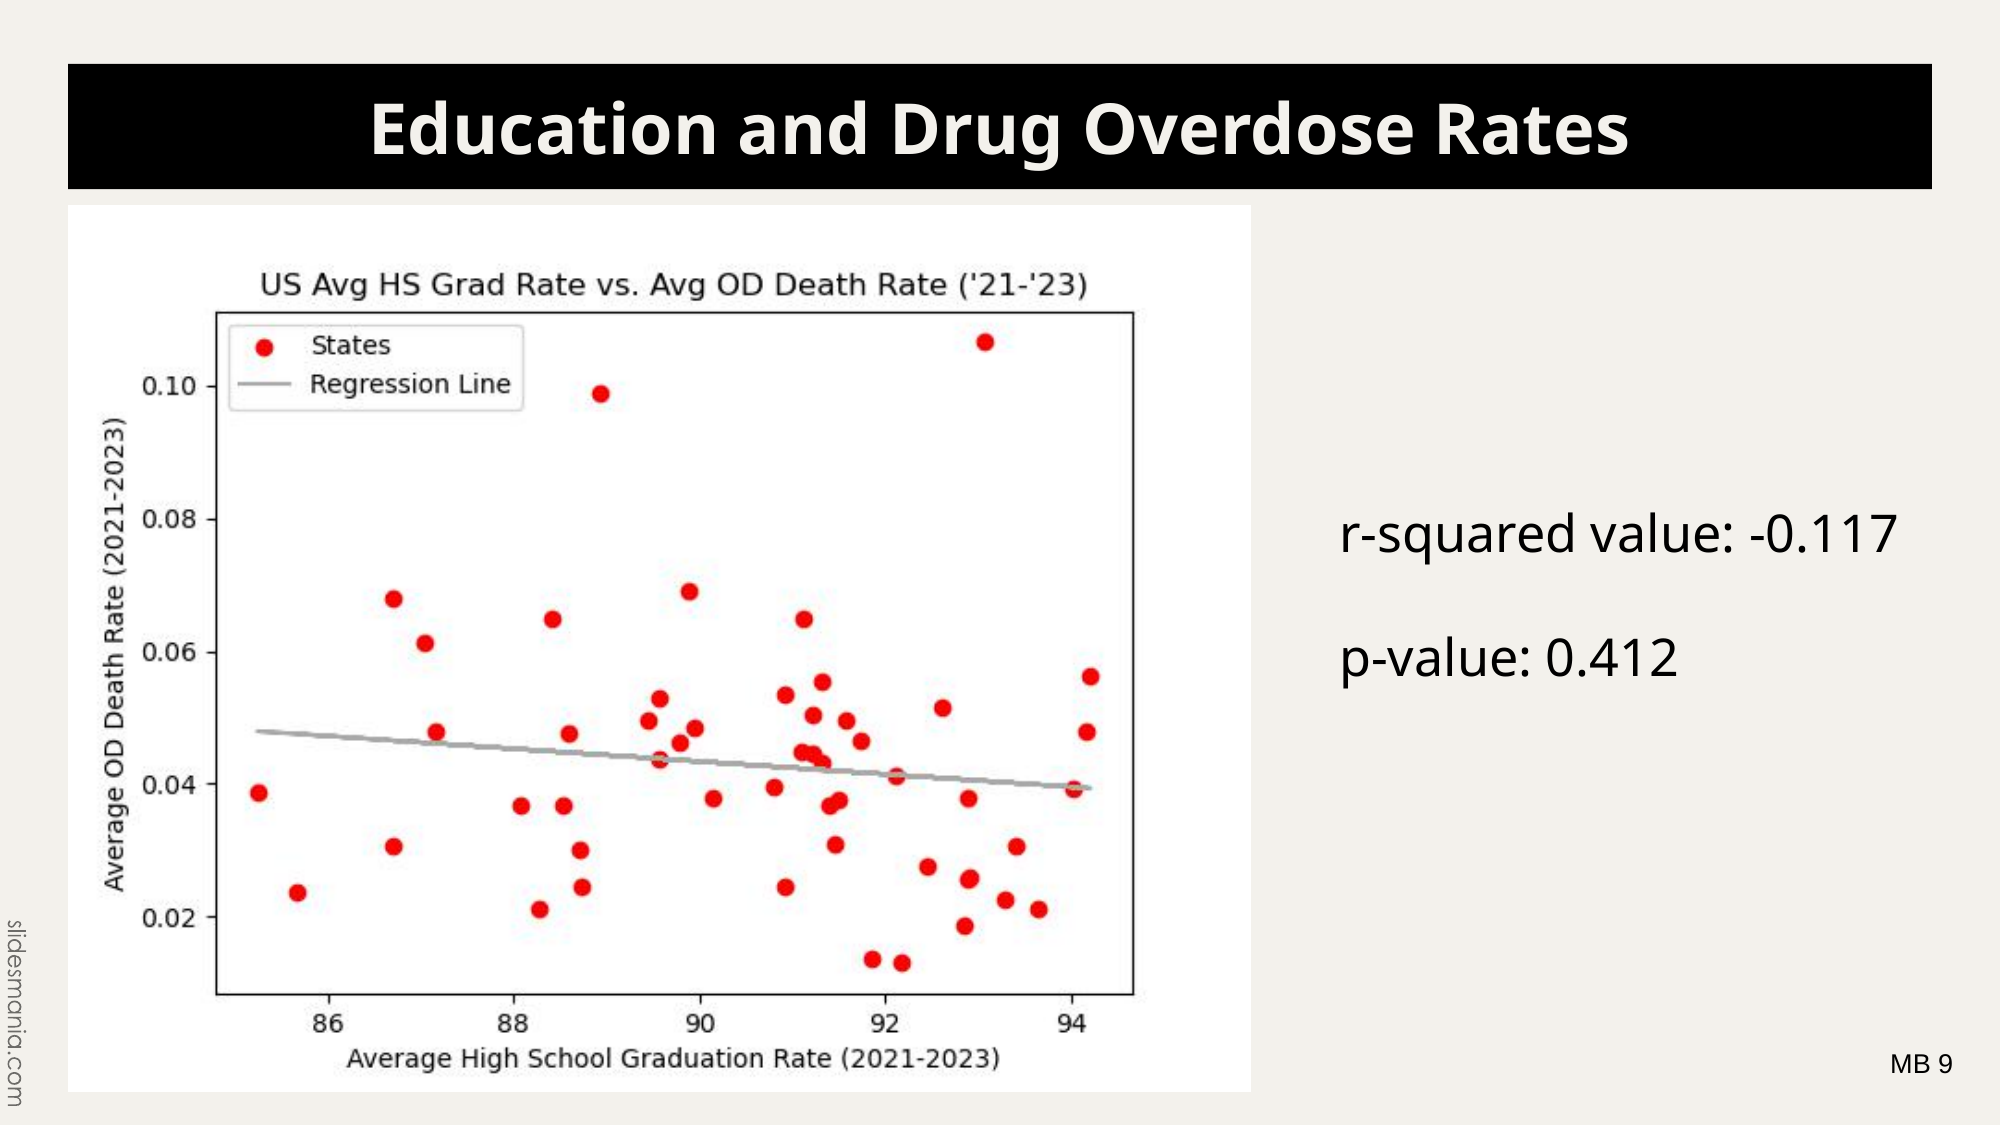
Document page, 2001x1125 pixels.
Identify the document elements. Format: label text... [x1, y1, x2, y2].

slide_number MB ‹#› [1853, 1019, 1974, 1106]
title Education and Drug Overdose Rates [68, 63, 1932, 190]
picture [67, 205, 1251, 1093]
text_box r-squared value: -0.117 p-value: 0.412 [1324, 484, 1932, 640]
